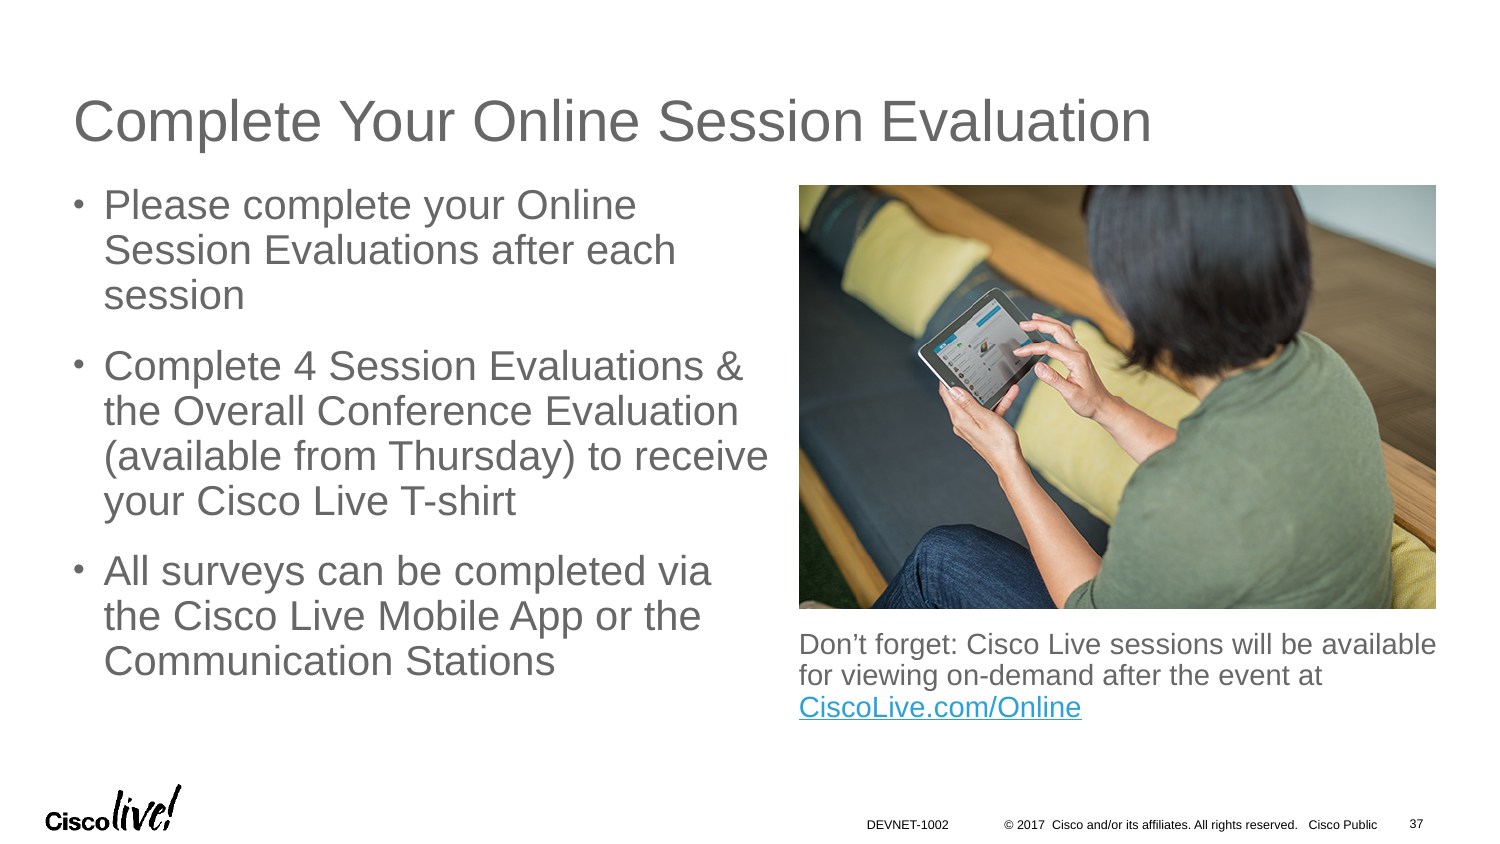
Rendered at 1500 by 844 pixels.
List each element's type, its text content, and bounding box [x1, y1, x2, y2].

picture [799, 185, 1436, 609]
picture [45, 784, 182, 835]
footer DEVNET-1002 [856, 811, 975, 838]
slide_number 37 [1379, 801, 1439, 844]
